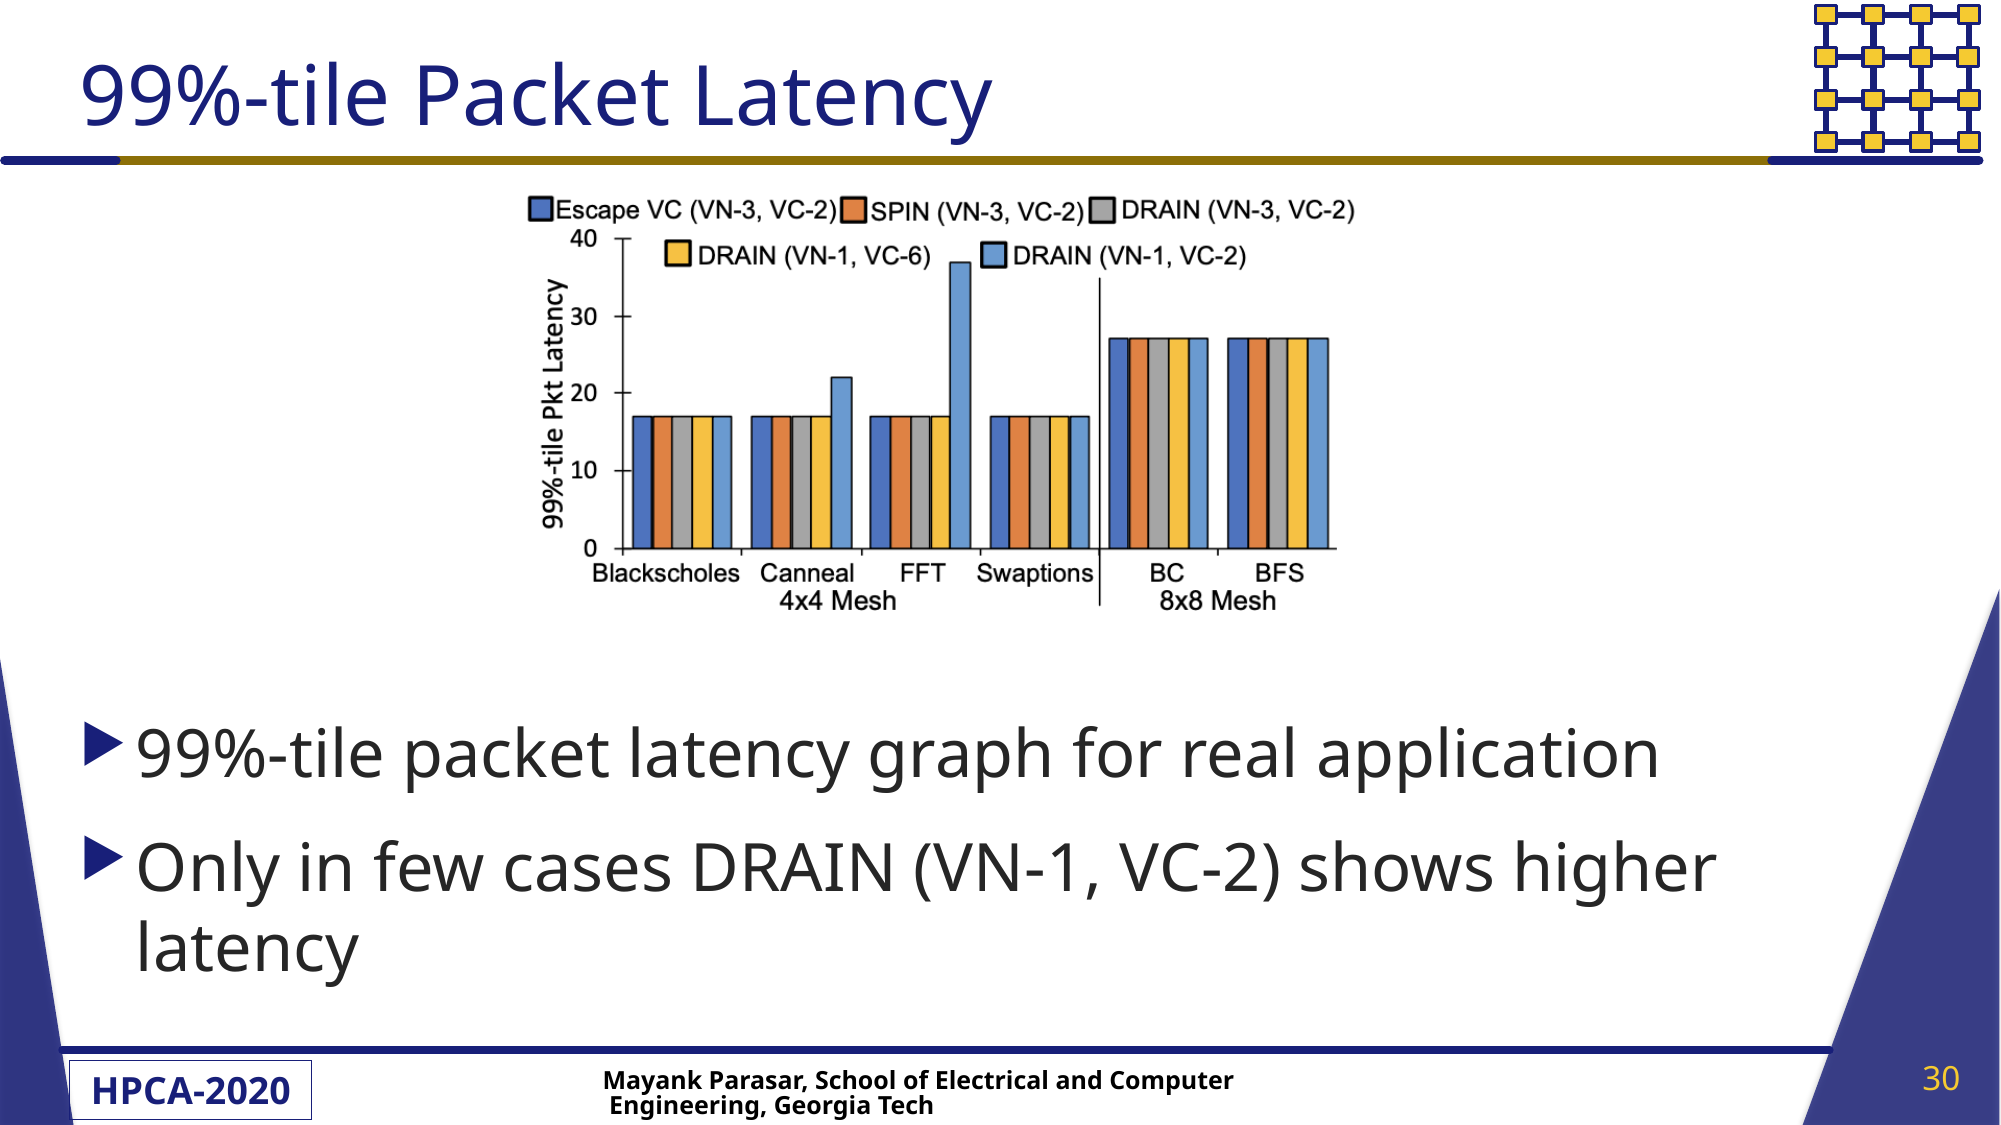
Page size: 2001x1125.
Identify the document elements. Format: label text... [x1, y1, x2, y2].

picture [497, 180, 1388, 637]
list 99%-tile packet latency graph for real application Only in few cases DRAIN (VN-1, VC-2) shows higher latency [64, 703, 1821, 1037]
title 99%-tile Packet Latency [64, 35, 1819, 161]
slide_number 30 [1863, 1050, 1976, 1110]
footer Mayank Parasar, School of Electrical and Computer Engineering, Georgia Tech [587, 1057, 1255, 1118]
